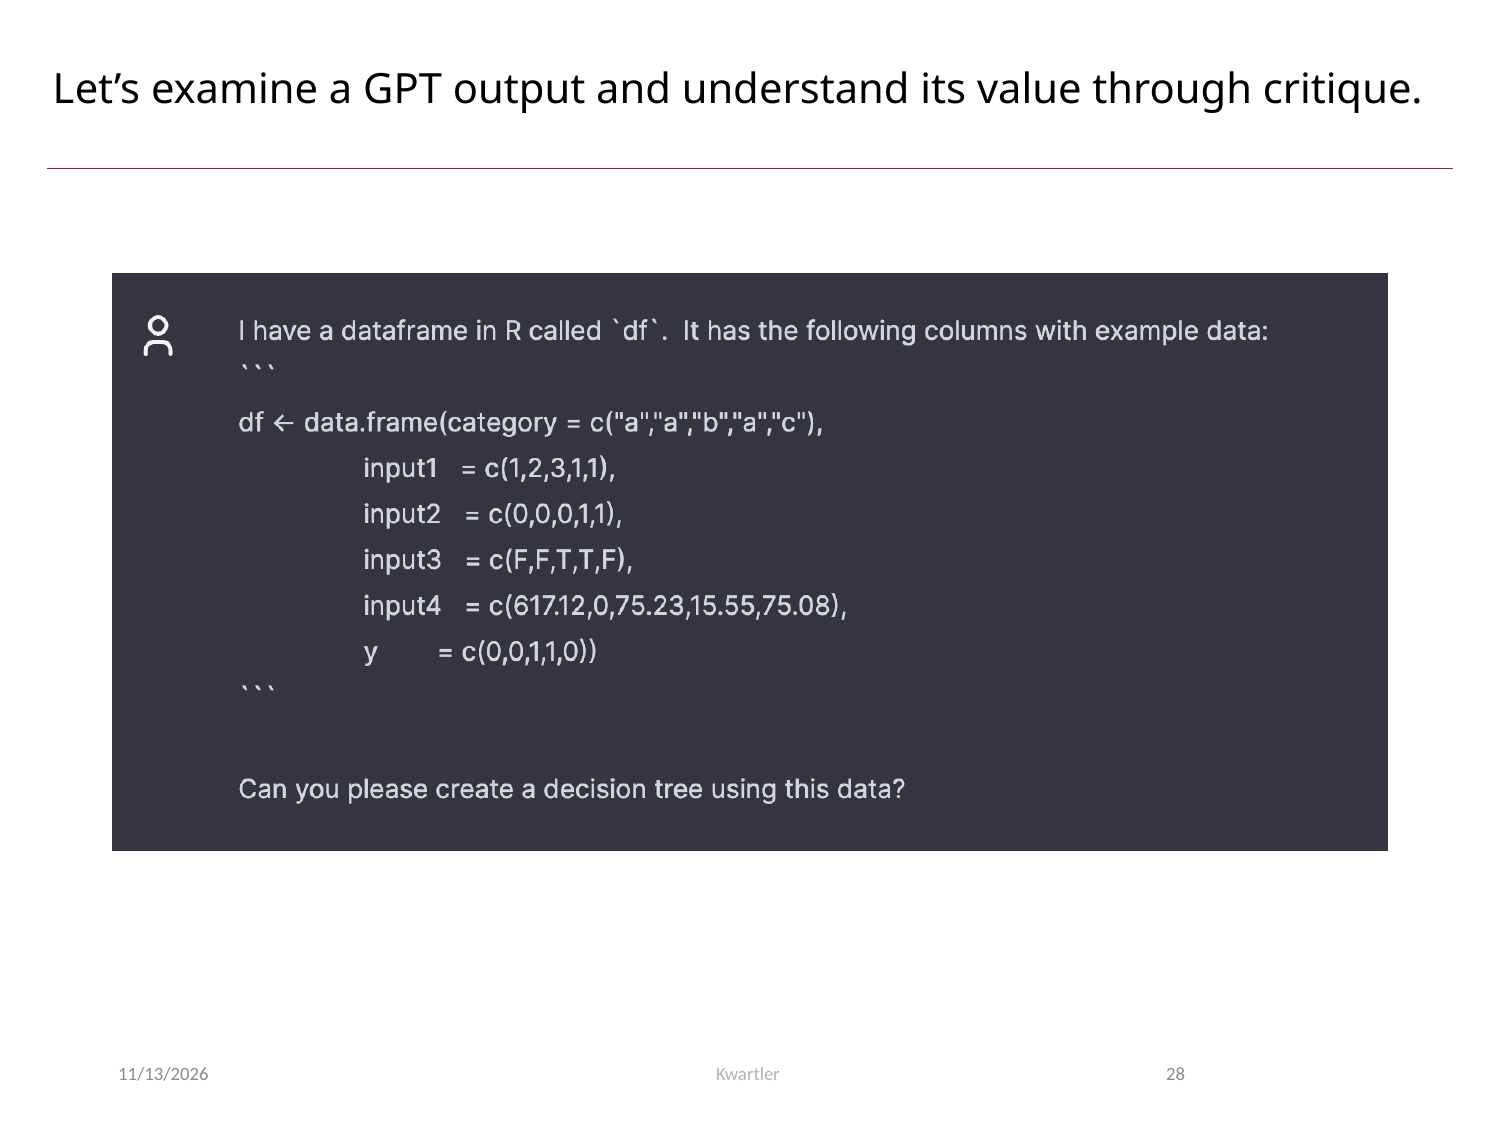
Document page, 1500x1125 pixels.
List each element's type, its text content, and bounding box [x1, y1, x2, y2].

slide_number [103, 1042, 441, 1103]
picture [112, 273, 1388, 852]
title Let’s examine a GPT output and understand its value through critique. [37, 59, 1476, 157]
slide_number 28 [1059, 1042, 1200, 1103]
footer Kwartler [496, 1042, 1004, 1103]
